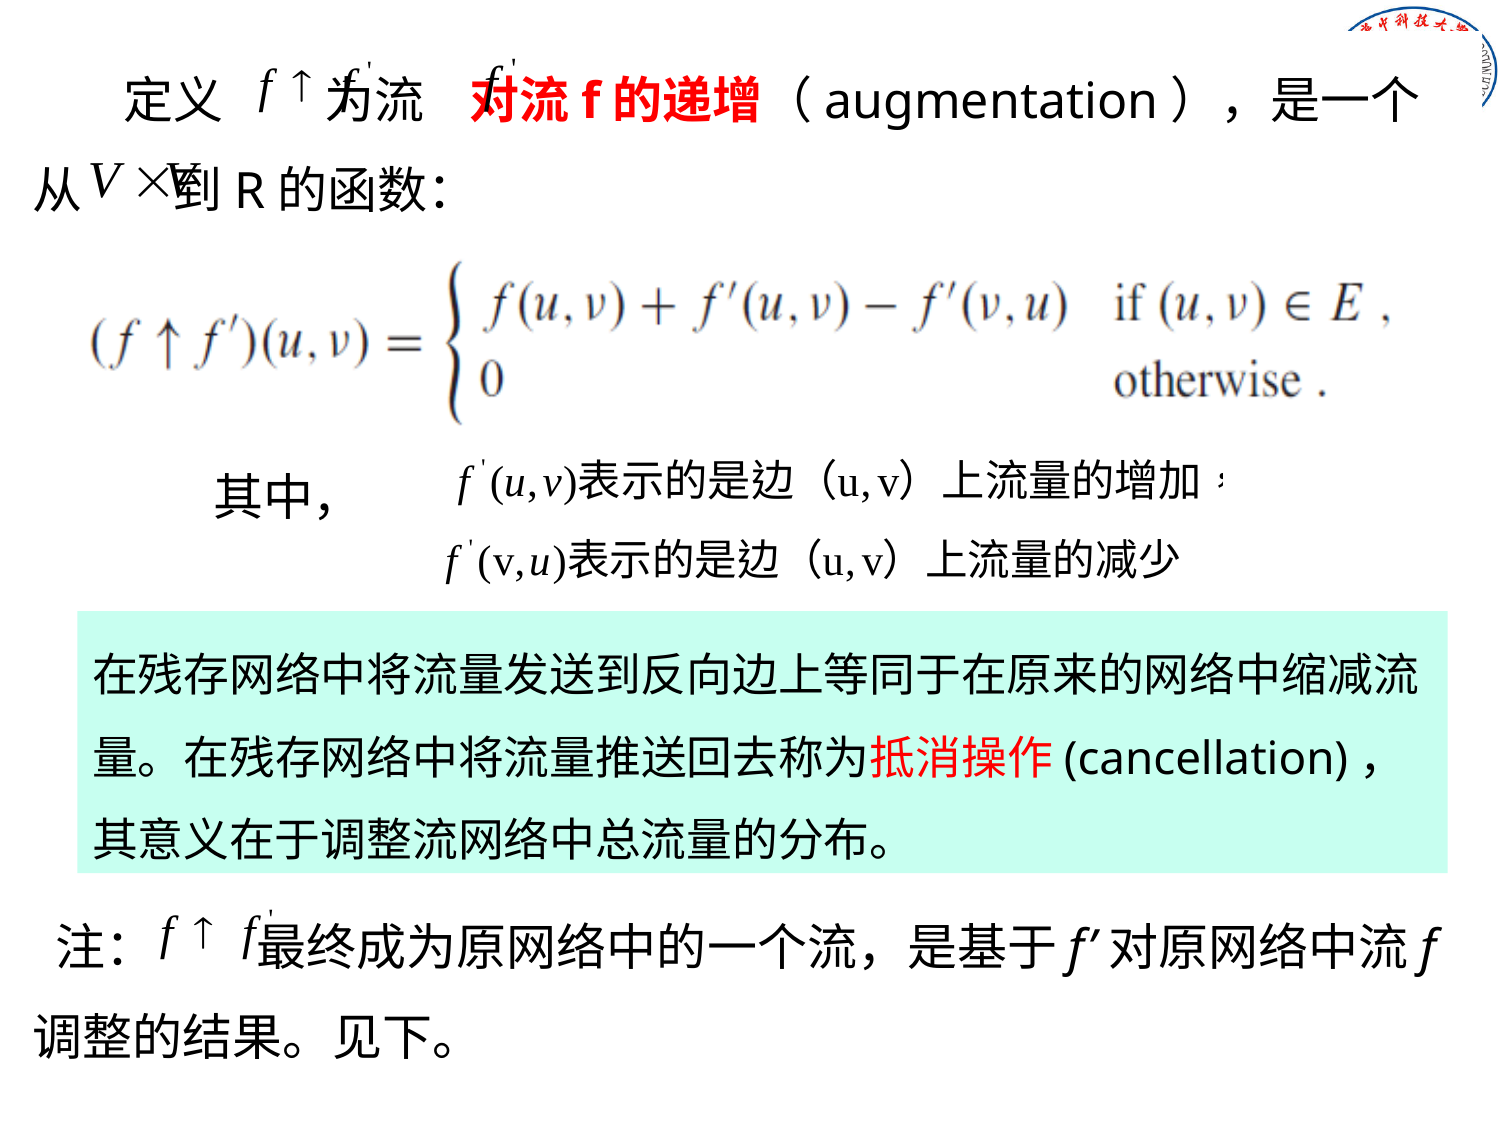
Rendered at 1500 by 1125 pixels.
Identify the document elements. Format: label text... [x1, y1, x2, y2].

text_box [442, 448, 1223, 515]
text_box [143, 897, 280, 970]
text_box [466, 46, 526, 123]
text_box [84, 150, 212, 211]
text_box 定义 为流 对流f的递增（augmentation），是一个从 到R的函数： 其中， 注： 最终成为原网络中的一个流，是基于f’对原网络中流f 调整的结果。见下。 [17, 31, 1483, 1074]
picture [76, 238, 1438, 432]
picture [1328, 5, 1498, 135]
text_box 在残存网络中将流量发送到反向边上等同于在原来的网络中缩减流量。在残存网络中将流量推送回去称为抵消操作(cancellation)，其意义在于调整流网络中总流量的分布。 [77, 611, 1448, 874]
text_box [242, 50, 379, 123]
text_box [430, 528, 1187, 594]
